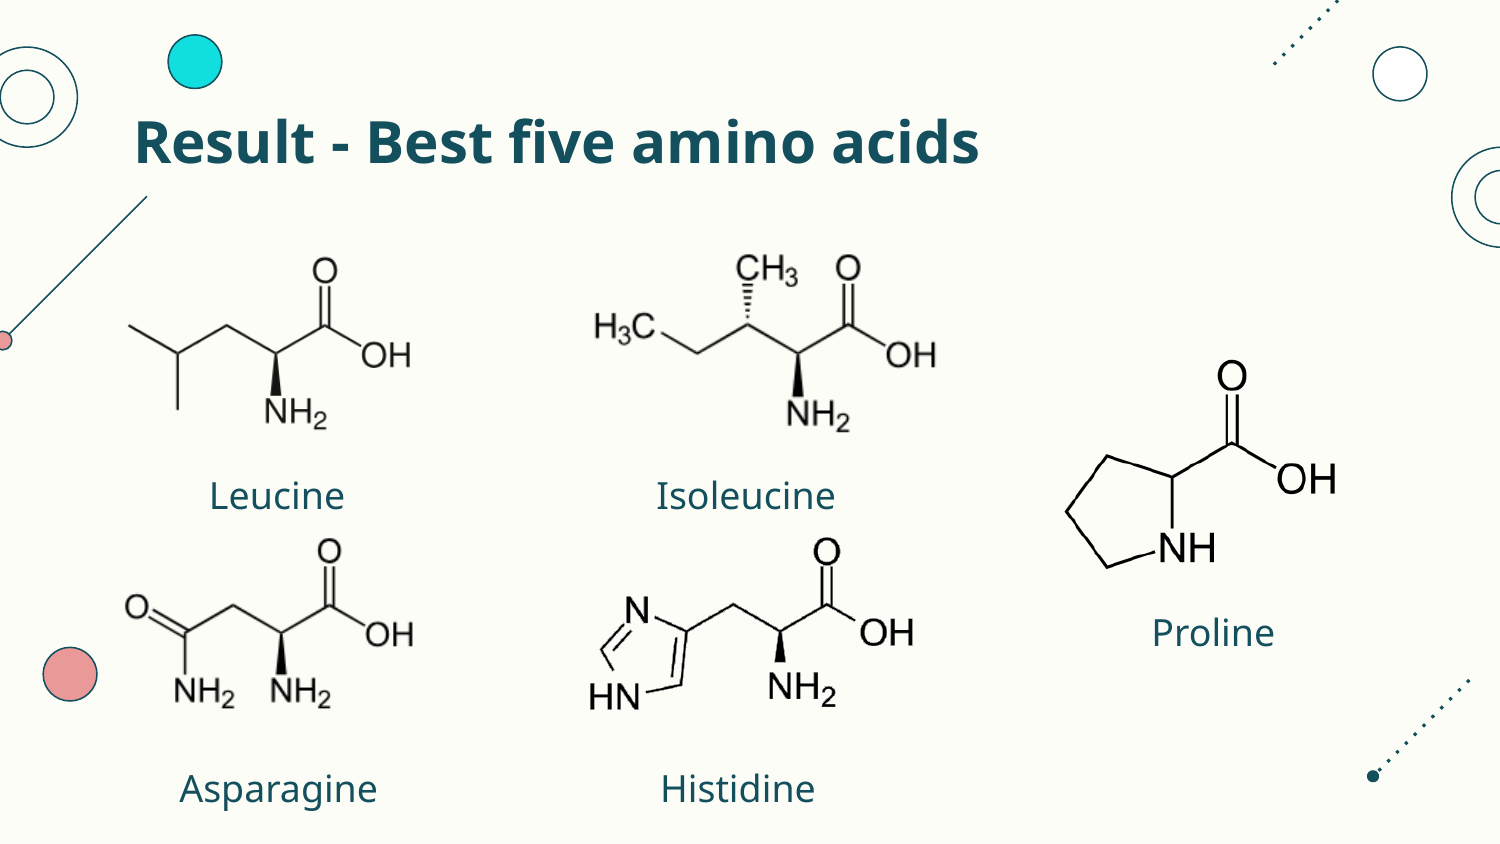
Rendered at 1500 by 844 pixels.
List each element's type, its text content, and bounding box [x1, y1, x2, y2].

picture [117, 250, 420, 437]
picture [587, 250, 945, 437]
picture [117, 534, 420, 713]
list Leucine Isoleucine [193, 457, 990, 546]
picture [587, 459, 915, 788]
picture [1057, 353, 1342, 573]
list Proline [1136, 593, 1500, 682]
title Result - Best five amino acids [118, 90, 1385, 185]
list Asparagine Histidine [164, 750, 990, 838]
